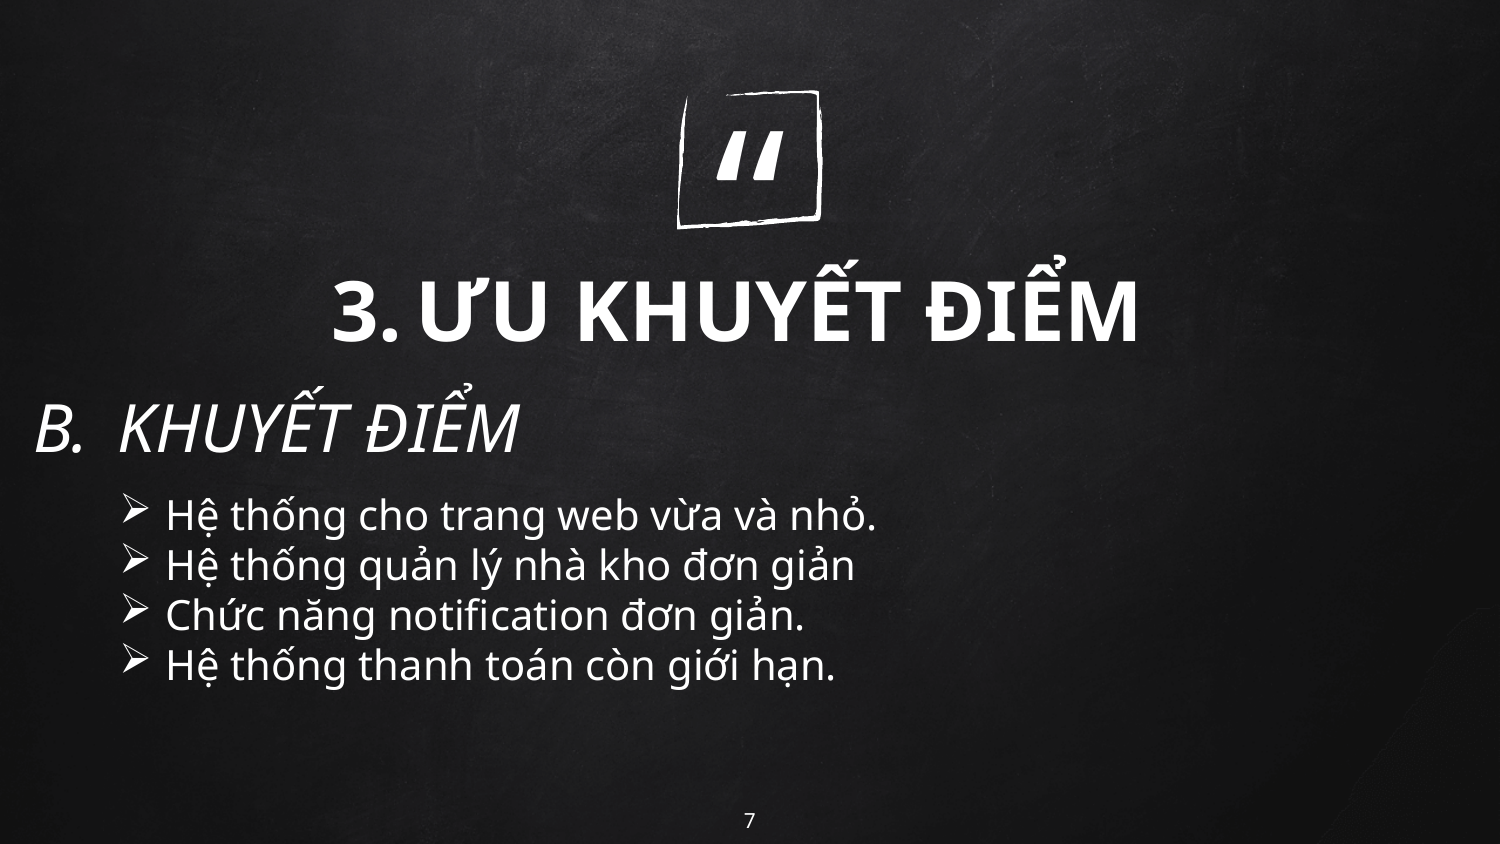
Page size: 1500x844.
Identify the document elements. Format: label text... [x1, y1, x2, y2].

text_box KHUYẾT ĐIỂM [18, 378, 769, 474]
text_box ƯU KHUYẾT ĐIỂM [266, 242, 1209, 378]
picture [0, 0, 1500, 844]
text_box Hệ thống cho trang web vừa và nhỏ. Hệ thống quản lý nhà kho đơn giản Chức năng notification đơn giản. Hệ thống thanh toán còn giới hạn. [104, 481, 1008, 697]
text_box <number> [704, 792, 795, 844]
